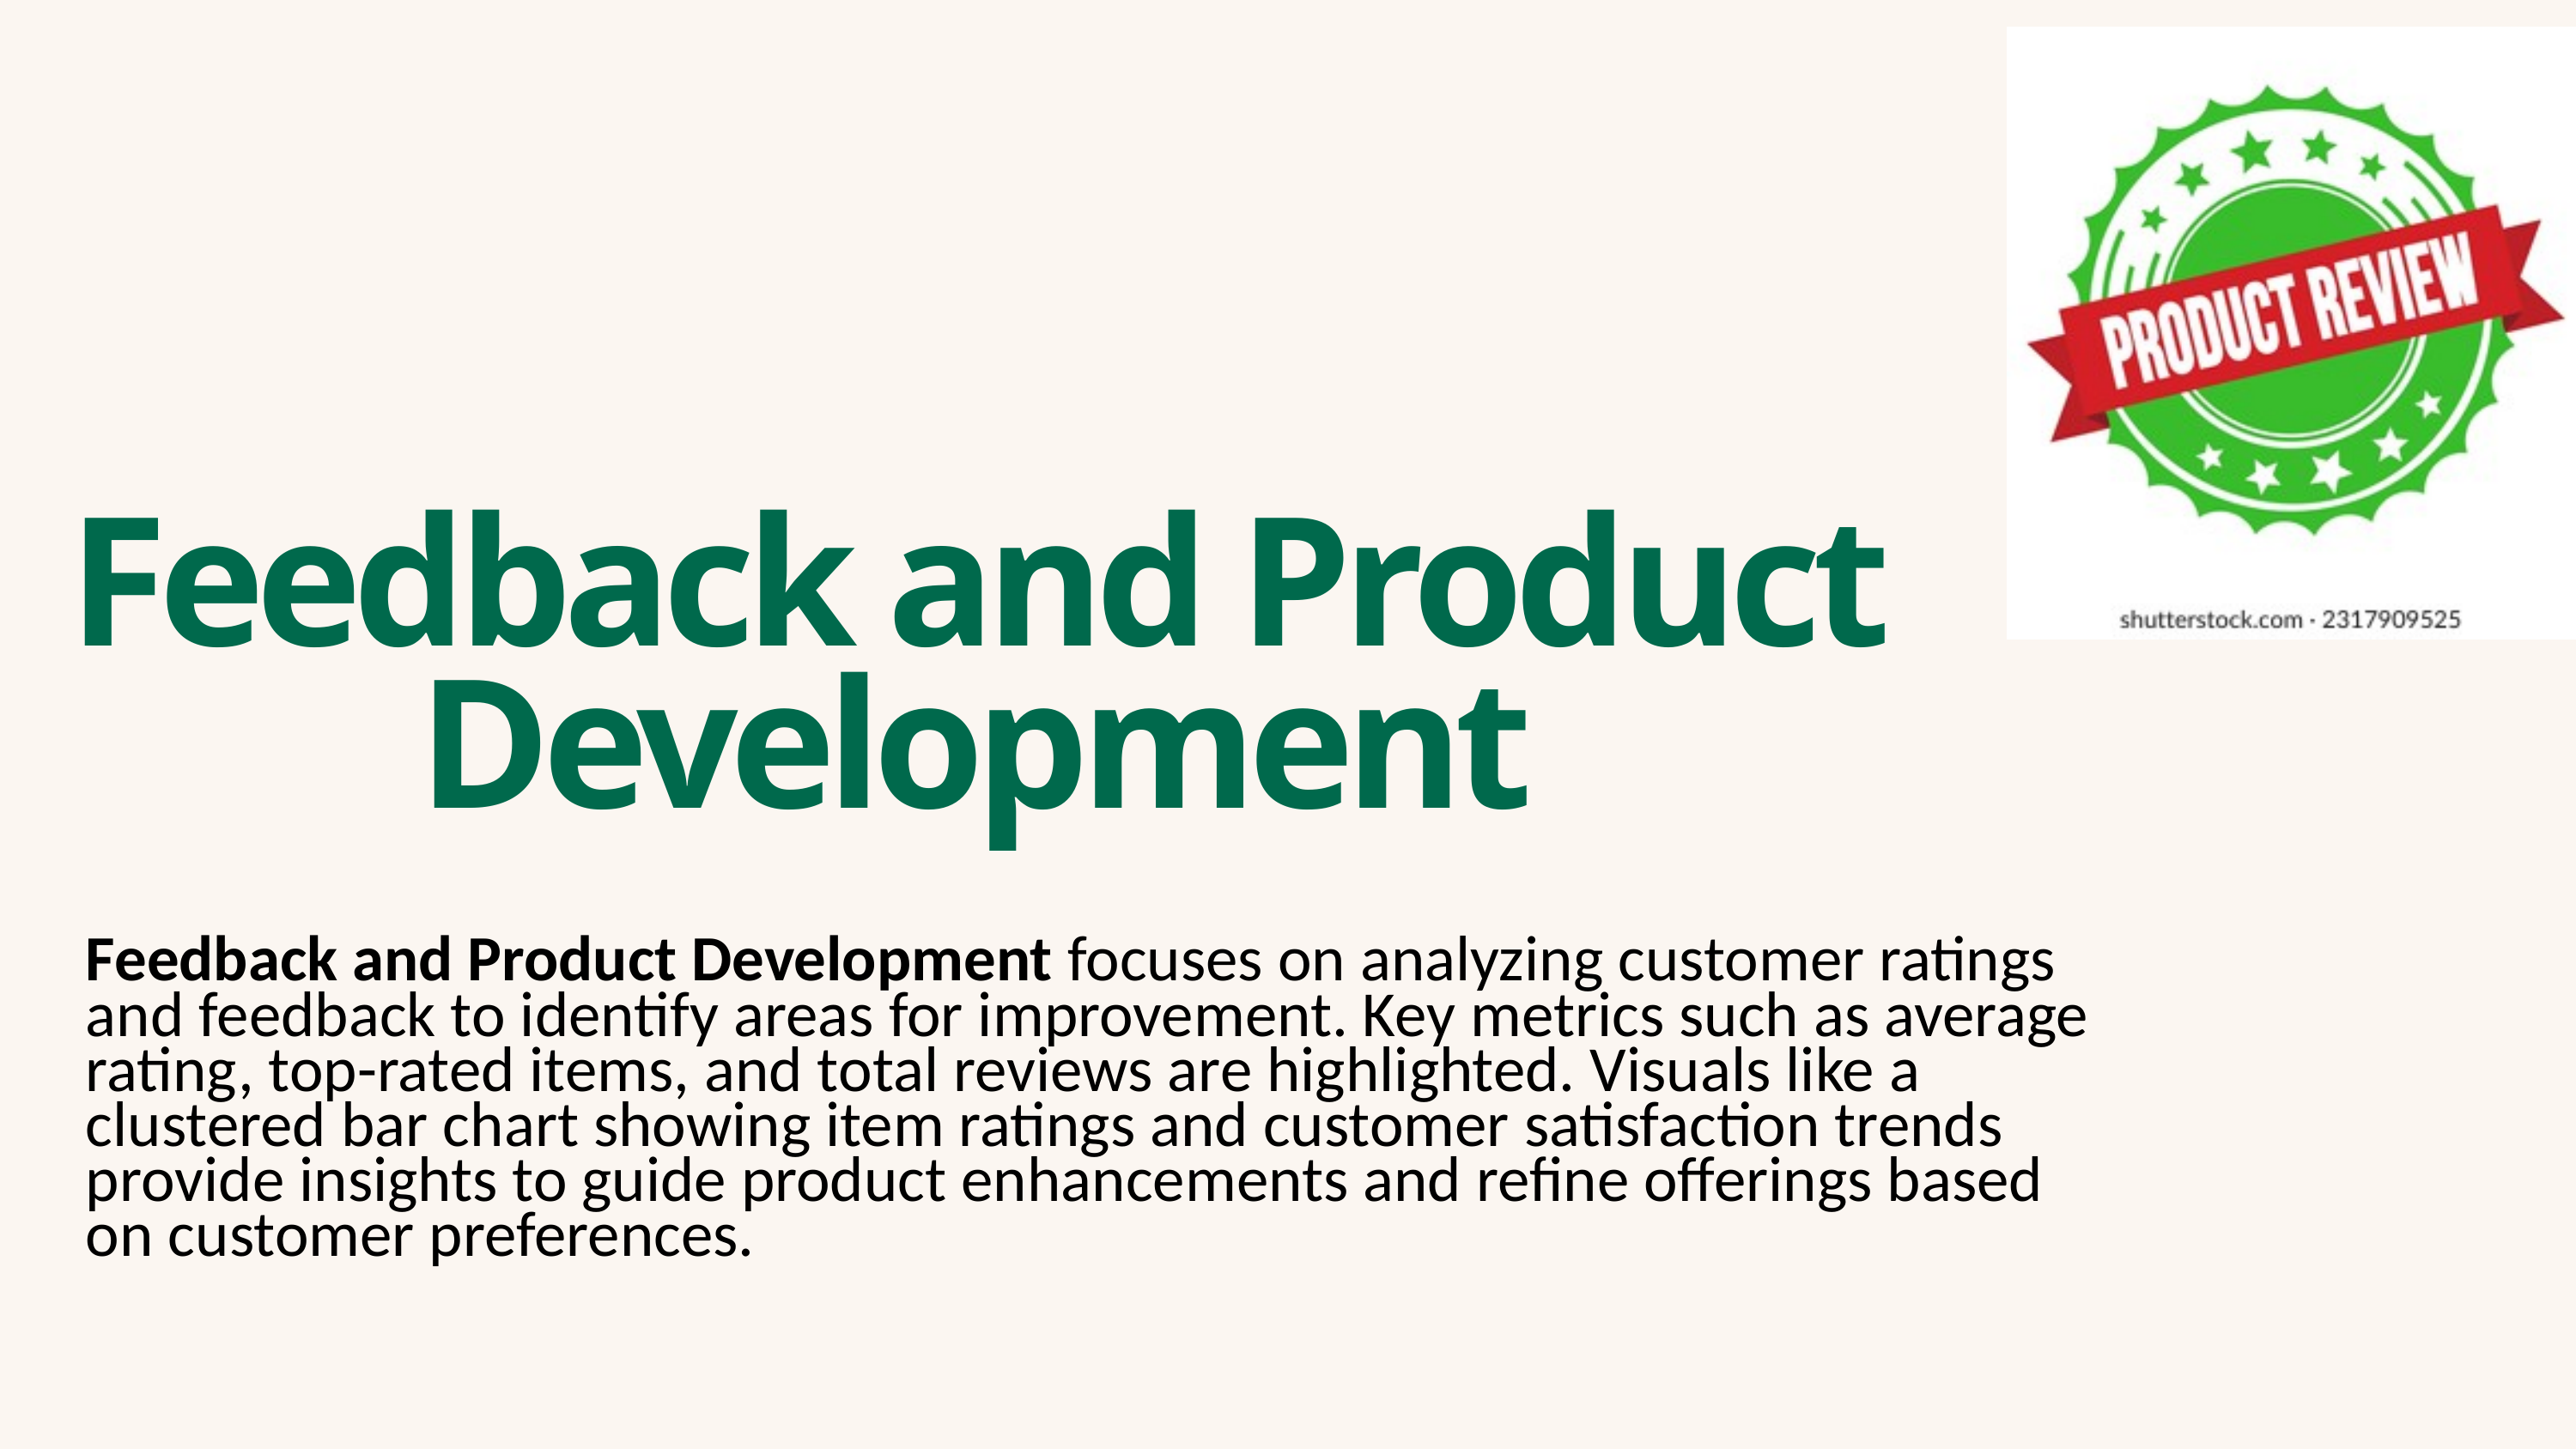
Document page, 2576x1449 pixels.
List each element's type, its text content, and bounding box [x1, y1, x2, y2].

text_box Feedback and Product Development [0, 520, 1955, 844]
text_box Feedback and Product Development focuses on analyzing customer ratings and feedback to identify areas for improvement. Key metrics such as average rating, top-rated items, and total reviews are highlighted. Visuals like a clustered bar chart showing item ratings and customer satisfaction trends provide insights to guide product enhancements and refine offerings based on customer preferences. [85, 938, 2093, 1270]
picture [2007, 27, 2576, 640]
